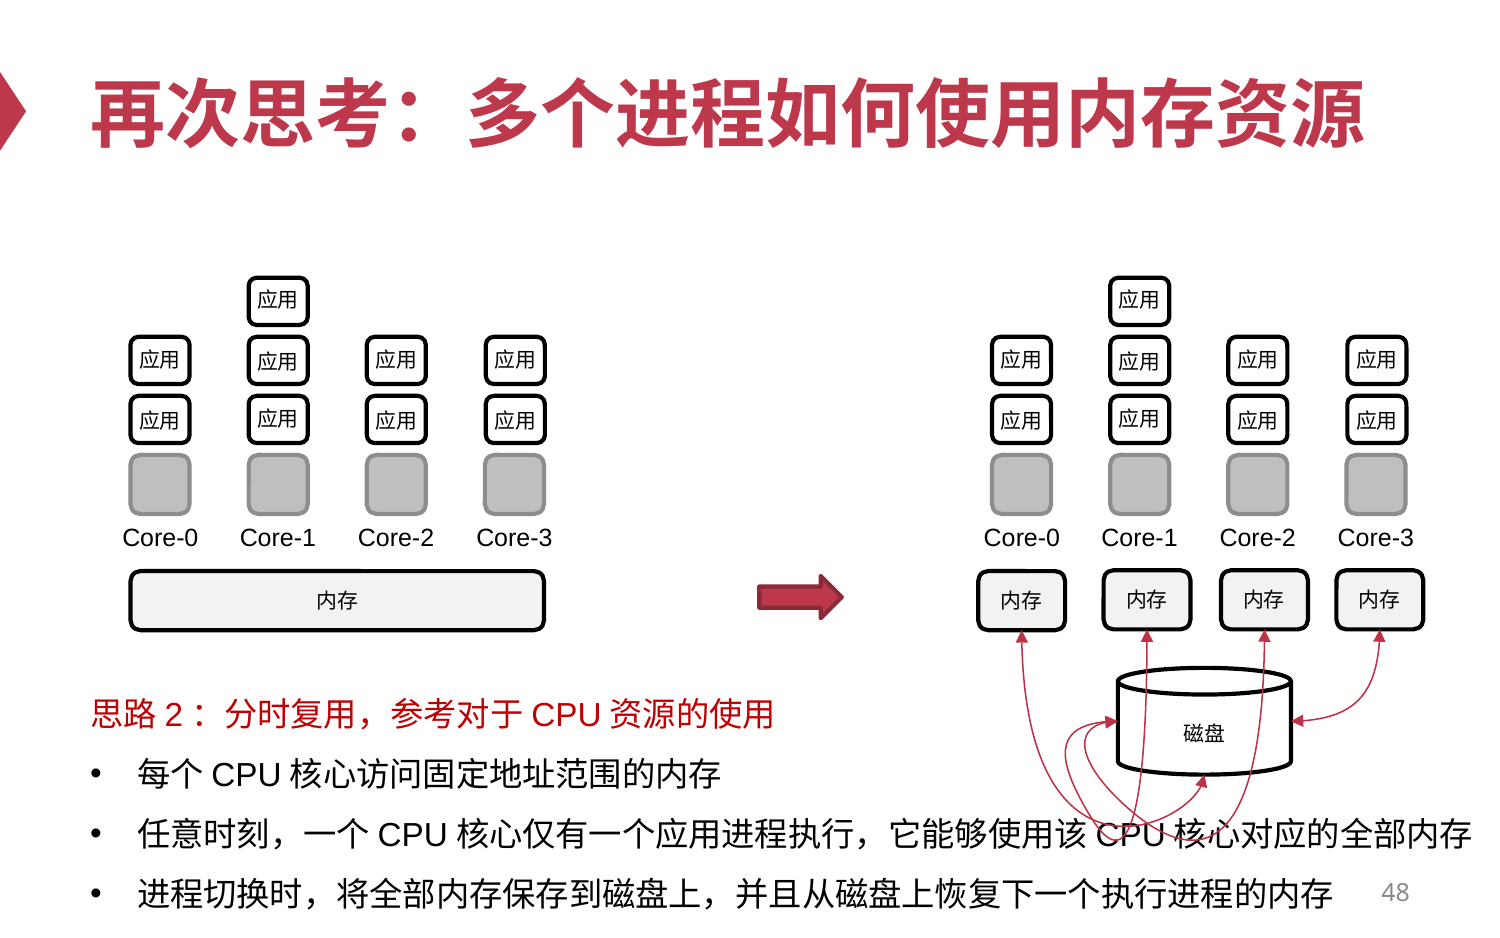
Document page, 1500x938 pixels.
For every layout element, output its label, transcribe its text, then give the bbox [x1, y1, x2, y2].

text_box [990, 379, 1053, 387]
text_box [1289, 630, 1382, 720]
text_box Core-1 [1086, 514, 1193, 559]
text_box [1346, 440, 1408, 446]
text_box [246, 452, 310, 514]
text_box 内存 [985, 580, 1058, 621]
text_box 思路2：分时复用，参考对于CPU资源的使用 每个CPU核心访问固定地址范围的内存 任意时刻，一个CPU核心仅有一个应用进程执行，它能够使用该CPU核心对应的全部内存 进程切换时，将全部内存保存到磁盘上，并且从磁盘上恢复下一个执行进程的内存 [75, 666, 1489, 921]
text_box [1347, 334, 1407, 339]
text_box [1200, 665, 1209, 670]
text_box [976, 568, 1068, 633]
text_box Core-2 [1204, 514, 1311, 559]
text_box [247, 334, 309, 341]
text_box 内存 [1228, 579, 1300, 620]
text_box [1252, 684, 1294, 775]
text_box [991, 334, 1052, 339]
text_box [1218, 568, 1311, 632]
text_box [247, 320, 310, 328]
text_box 应用 [1222, 399, 1294, 440]
text_box [128, 568, 547, 633]
text_box 应用 [1341, 399, 1413, 440]
text_box [129, 440, 191, 446]
text_box [991, 440, 1052, 446]
text_box [1109, 381, 1171, 387]
text_box [130, 334, 190, 339]
text_box 内存 [1343, 579, 1416, 620]
text_box [1228, 334, 1288, 339]
text_box [1110, 393, 1170, 398]
text_box [485, 334, 546, 339]
text_box [129, 379, 191, 387]
text_box 应用 [242, 398, 314, 439]
text_box Core-2 [343, 514, 450, 559]
text_box Core-1 [225, 514, 332, 559]
text_box 磁盘 [1168, 713, 1240, 753]
text_box [365, 379, 428, 387]
text_box Core-0 [969, 514, 1076, 559]
text_box [248, 393, 308, 398]
text_box [1346, 393, 1408, 399]
text_box 应用 [242, 279, 314, 320]
text_box [366, 334, 426, 339]
text_box [247, 381, 309, 387]
text_box [484, 379, 547, 387]
text_box [482, 452, 547, 514]
text_box [1109, 439, 1171, 446]
text_box 内存 [301, 580, 373, 621]
text_box [1108, 320, 1171, 328]
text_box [1156, 619, 1196, 678]
text_box 应用 [124, 339, 196, 379]
text_box [366, 440, 427, 446]
text_box [1334, 568, 1426, 632]
text_box 应用 [479, 339, 551, 379]
text_box 应用 [1104, 341, 1176, 381]
text_box [129, 393, 191, 399]
text_box [1121, 669, 1145, 681]
text_box 应用 [986, 399, 1058, 440]
text_box [1227, 440, 1289, 446]
text_box [1344, 452, 1408, 514]
text_box 应用 [1222, 339, 1294, 379]
title 再次思考：多个进程如何使用内存资源 [75, 37, 1425, 186]
text_box [991, 393, 1052, 399]
text_box [1108, 452, 1172, 514]
text_box [364, 452, 428, 514]
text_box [1023, 627, 1116, 724]
text_box [485, 440, 546, 446]
text_box 应用 [1104, 279, 1176, 320]
text_box 应用 [360, 339, 432, 379]
text_box 应用 [124, 399, 196, 440]
text_box [1345, 379, 1408, 387]
text_box [1101, 568, 1193, 632]
text_box 内存 [1111, 579, 1183, 620]
text_box [1226, 379, 1289, 387]
text_box 应用 [986, 339, 1058, 379]
text_box Core-3 [461, 514, 568, 559]
text_box [989, 452, 1054, 514]
text_box [1226, 452, 1290, 514]
text_box [1110, 275, 1169, 279]
text_box [1265, 669, 1284, 679]
text_box [757, 574, 844, 621]
text_box 应用 [1104, 398, 1176, 439]
text_box [1142, 689, 1261, 777]
text_box Core-0 [107, 514, 214, 559]
text_box 应用 [360, 399, 432, 440]
text_box [1109, 334, 1171, 341]
text_box [1227, 393, 1289, 399]
text_box Core-3 [1322, 514, 1430, 559]
text_box [247, 439, 309, 446]
text_box [128, 452, 192, 514]
text_box 应用 [1341, 339, 1413, 379]
text_box 应用 [242, 341, 314, 381]
text_box 应用 [479, 399, 551, 440]
text_box [1115, 682, 1145, 773]
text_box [1214, 618, 1254, 679]
text_box [365, 393, 427, 399]
text_box [249, 275, 307, 279]
text_box [485, 393, 546, 399]
